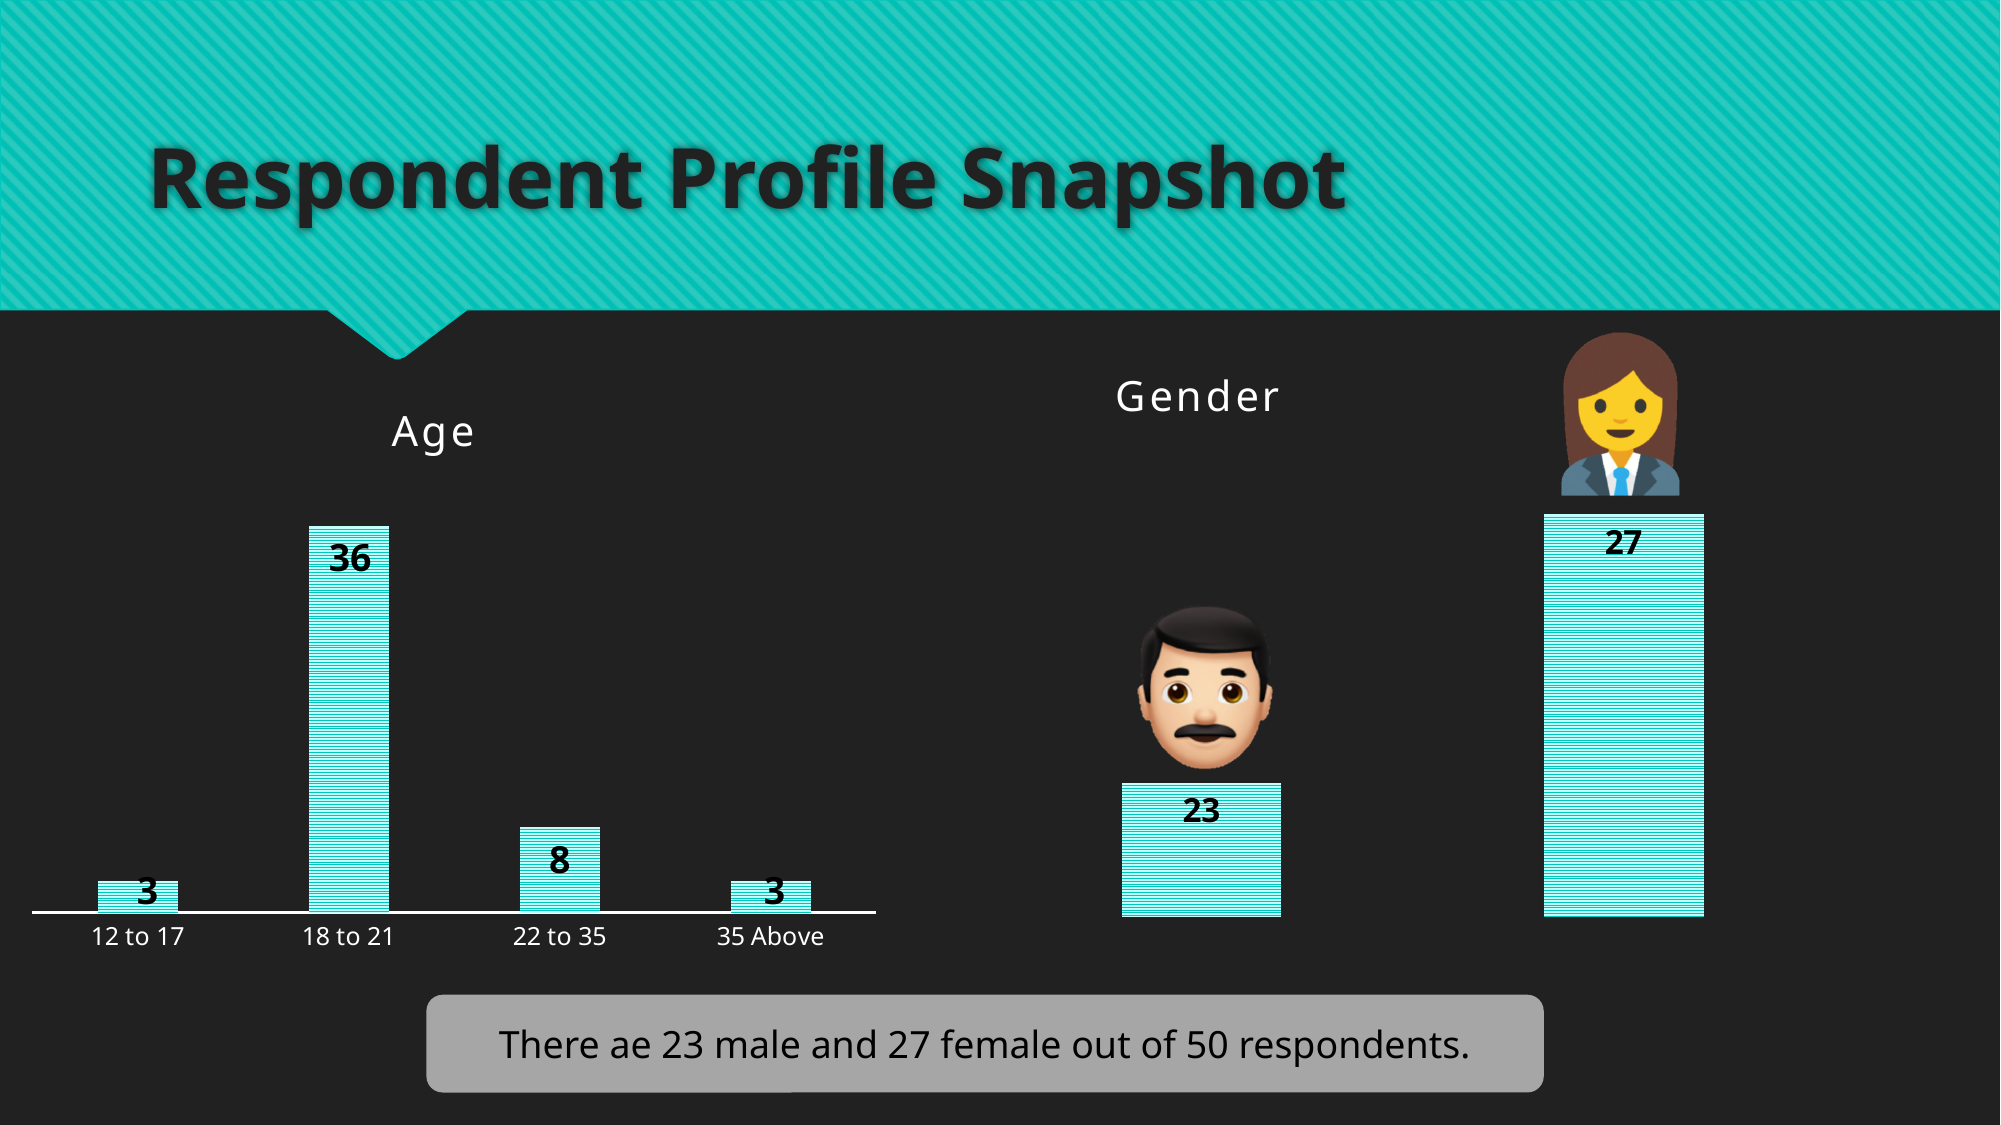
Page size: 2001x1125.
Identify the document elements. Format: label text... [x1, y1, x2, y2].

chart [14, 368, 895, 966]
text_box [972, 322, 1853, 930]
text_box There ae 23 male and 27 female out of 50 respondents. [425, 993, 1546, 1094]
title Respondent Profile Snapshot [132, 73, 1868, 233]
